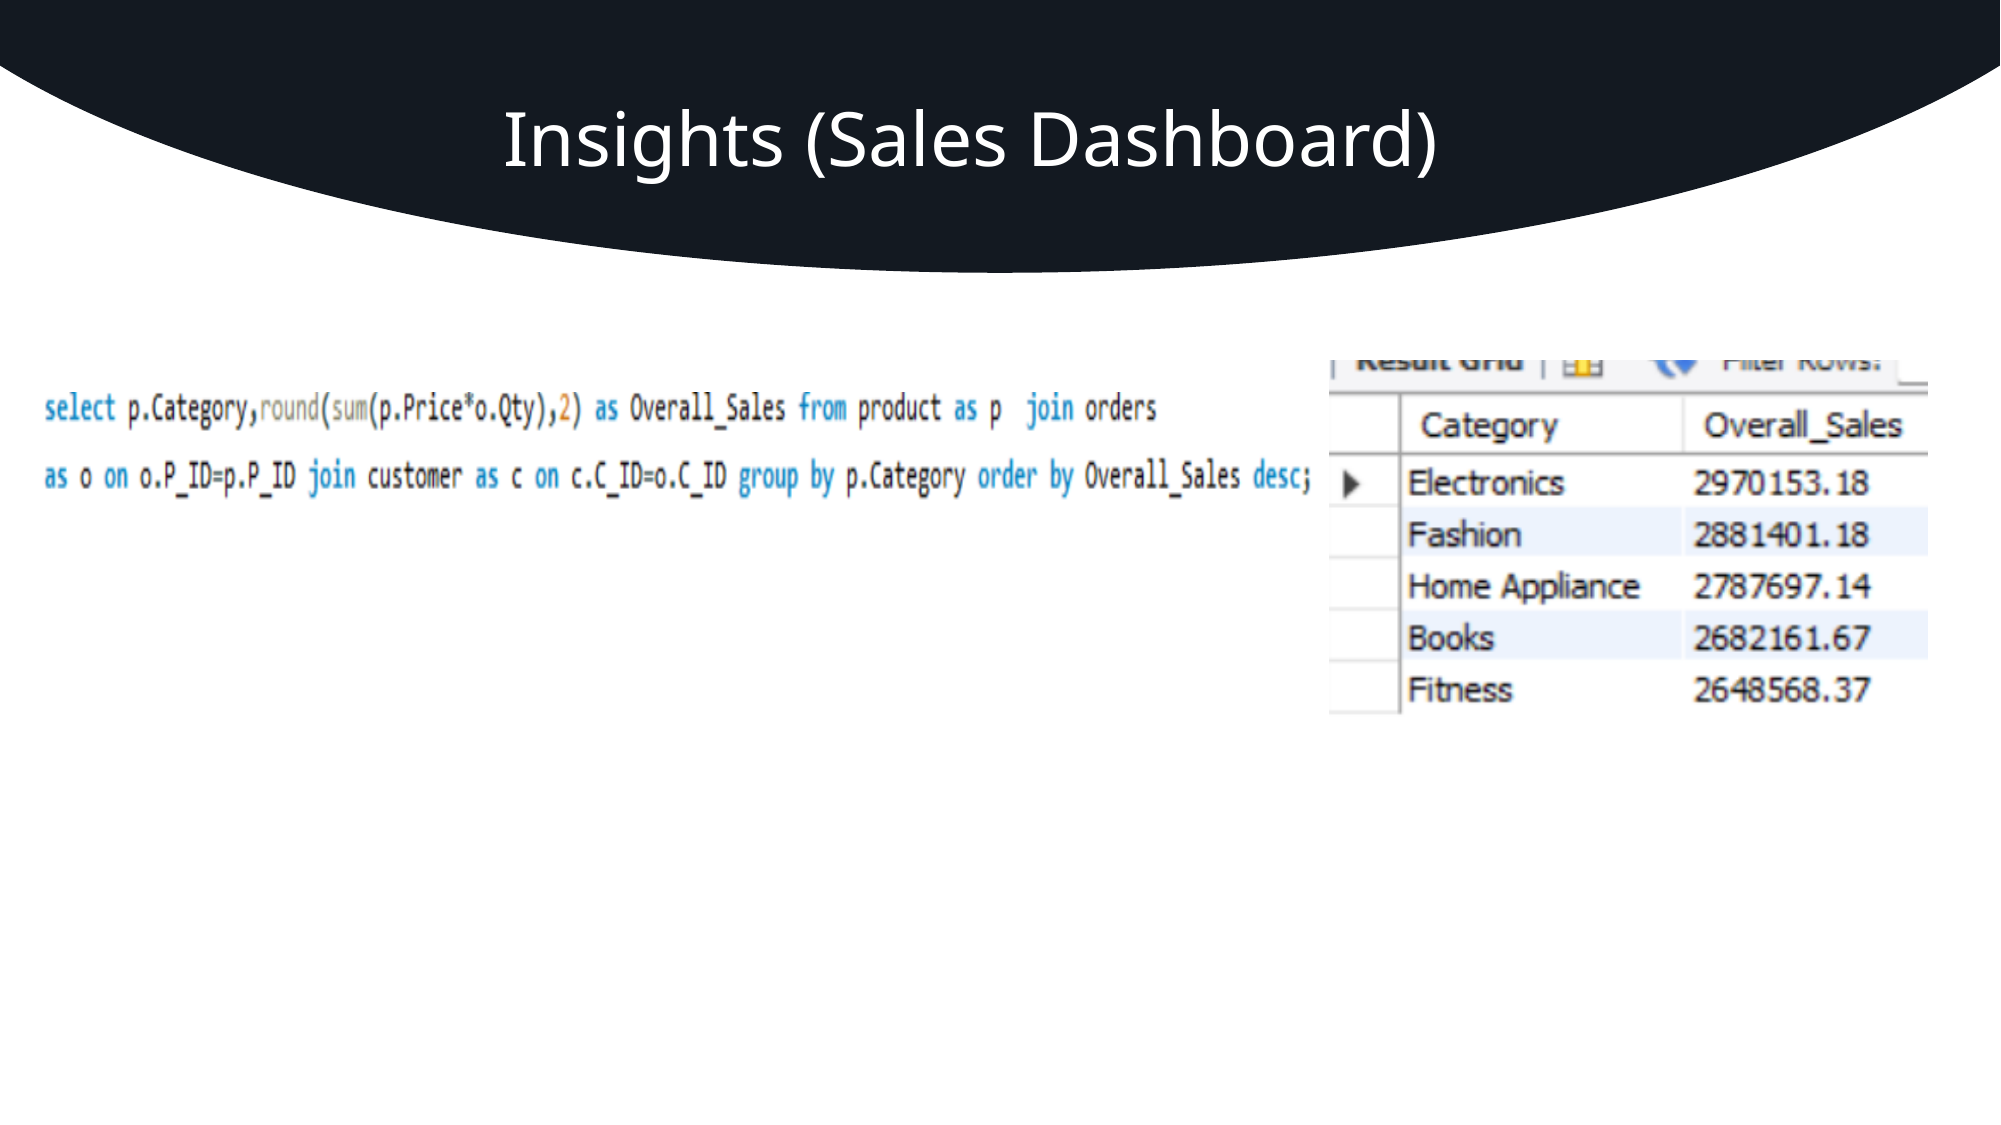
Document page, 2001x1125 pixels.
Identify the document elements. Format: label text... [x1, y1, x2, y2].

text_box [0, 0, 2000, 274]
text_box Insights (Sales Dashboard) [414, 56, 1528, 189]
picture [26, 360, 1928, 733]
